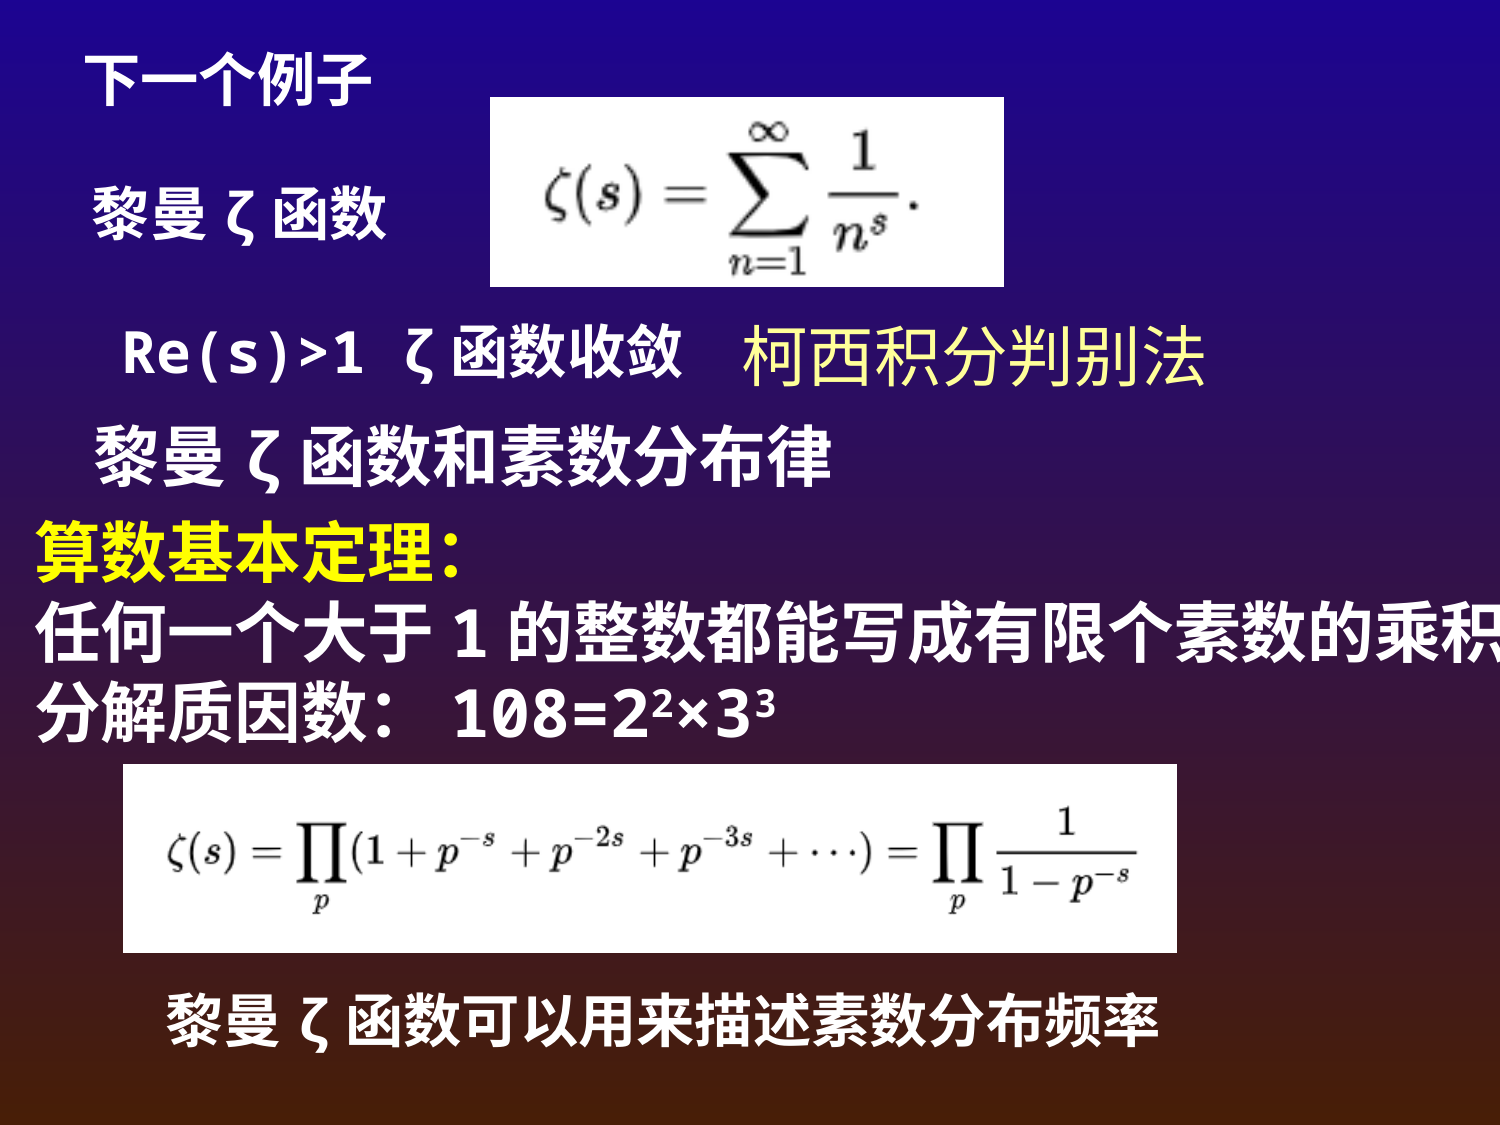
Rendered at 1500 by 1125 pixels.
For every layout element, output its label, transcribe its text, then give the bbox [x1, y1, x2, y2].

text_box 算数基本定理： 任何一个大于1的整数都能写成有限个素数的乘积 分解质因数：108=22×33 [19, 503, 1500, 758]
picture [123, 764, 1177, 953]
text_box 柯西积分判别法 [726, 307, 1225, 402]
text_box 黎曼ζ函数和素数分布律 [78, 407, 848, 502]
text_box 黎曼ζ函数 [76, 169, 403, 255]
text_box 下一个例子 [67, 35, 389, 121]
text_box 黎曼ζ函数可以用来描述素数分布频率 [151, 976, 1176, 1062]
picture [490, 97, 1004, 287]
text_box Re(s)>1 ζ函数收敛 [7, 308, 799, 463]
